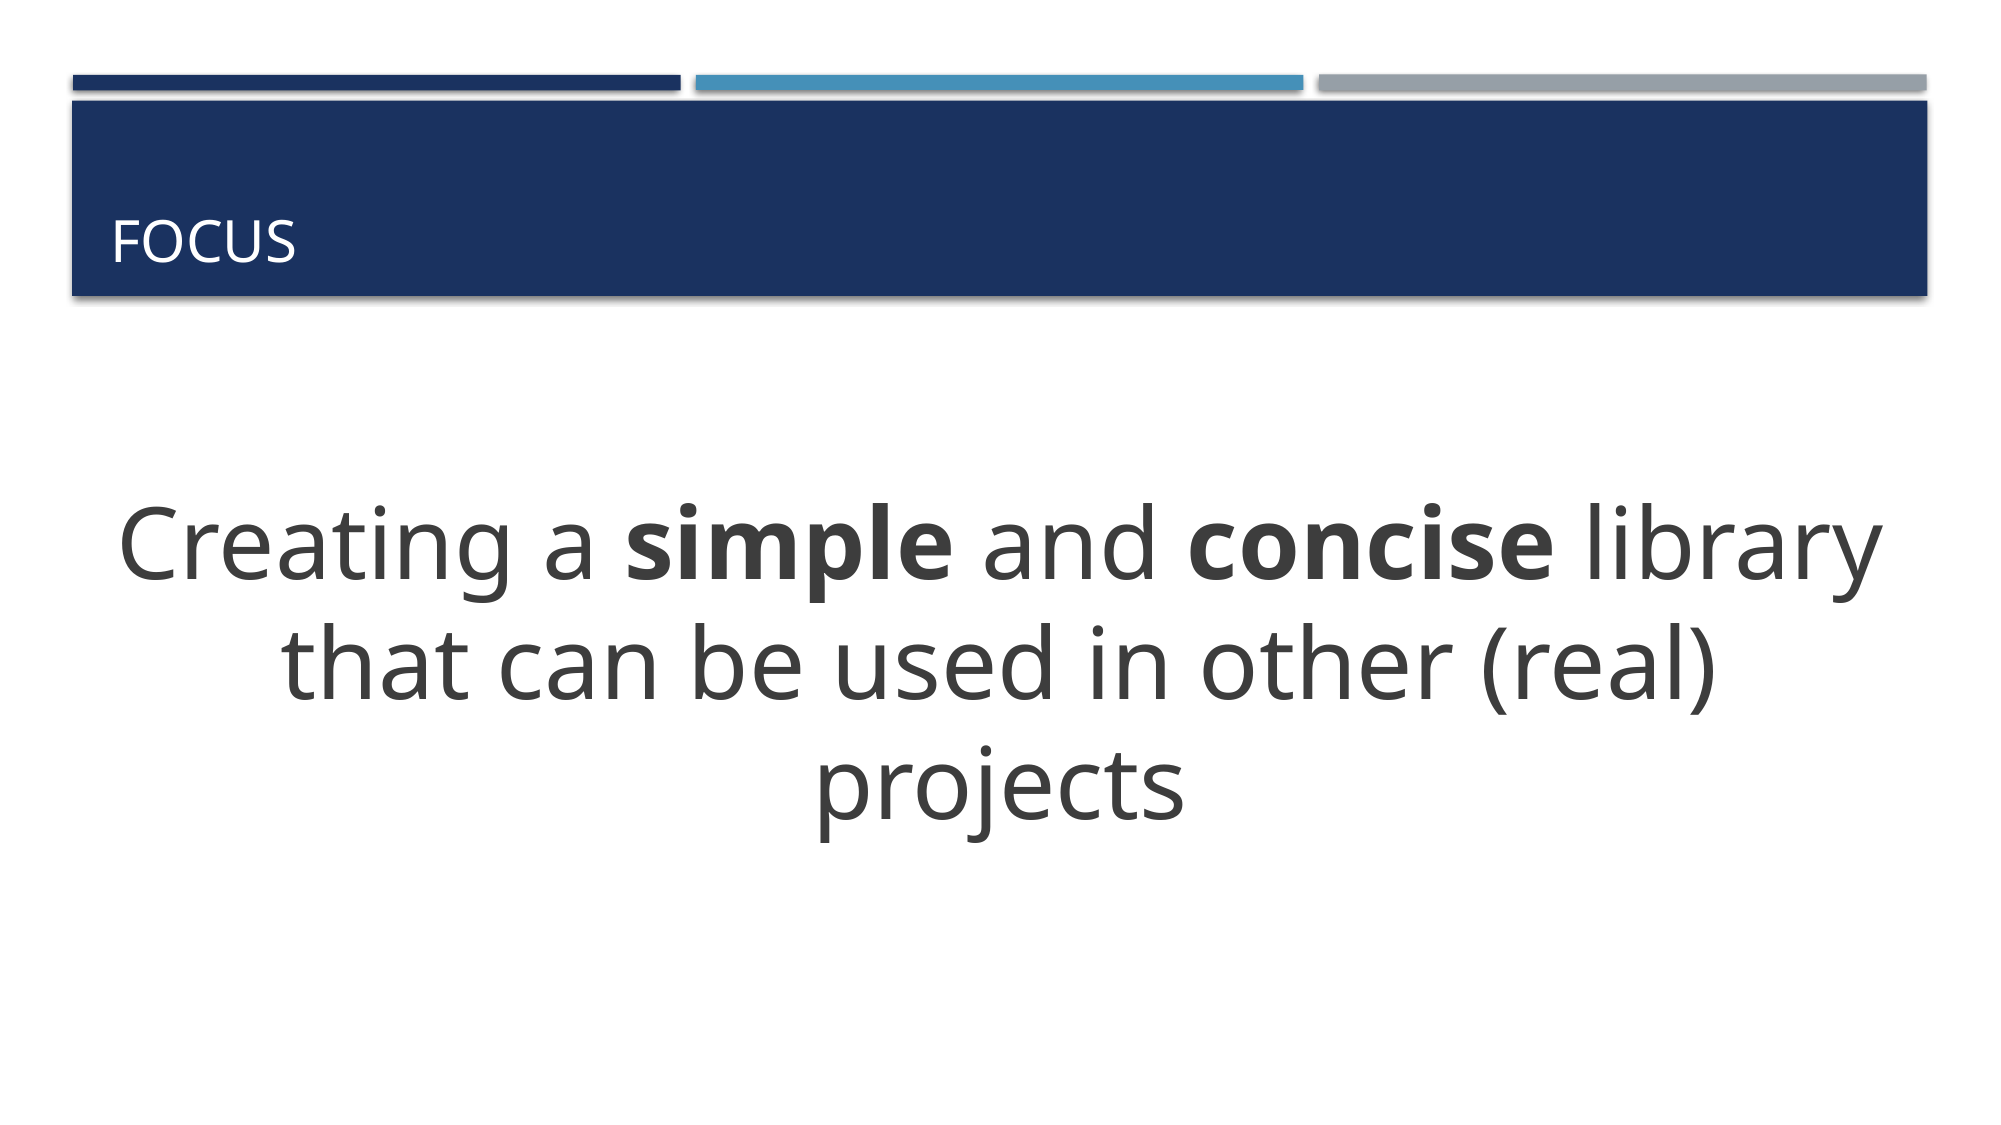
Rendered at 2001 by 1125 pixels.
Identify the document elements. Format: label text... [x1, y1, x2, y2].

list Creating a simple and concise library that can be used in other (real) projects [95, 357, 1905, 962]
title Focus [95, 115, 1905, 282]
